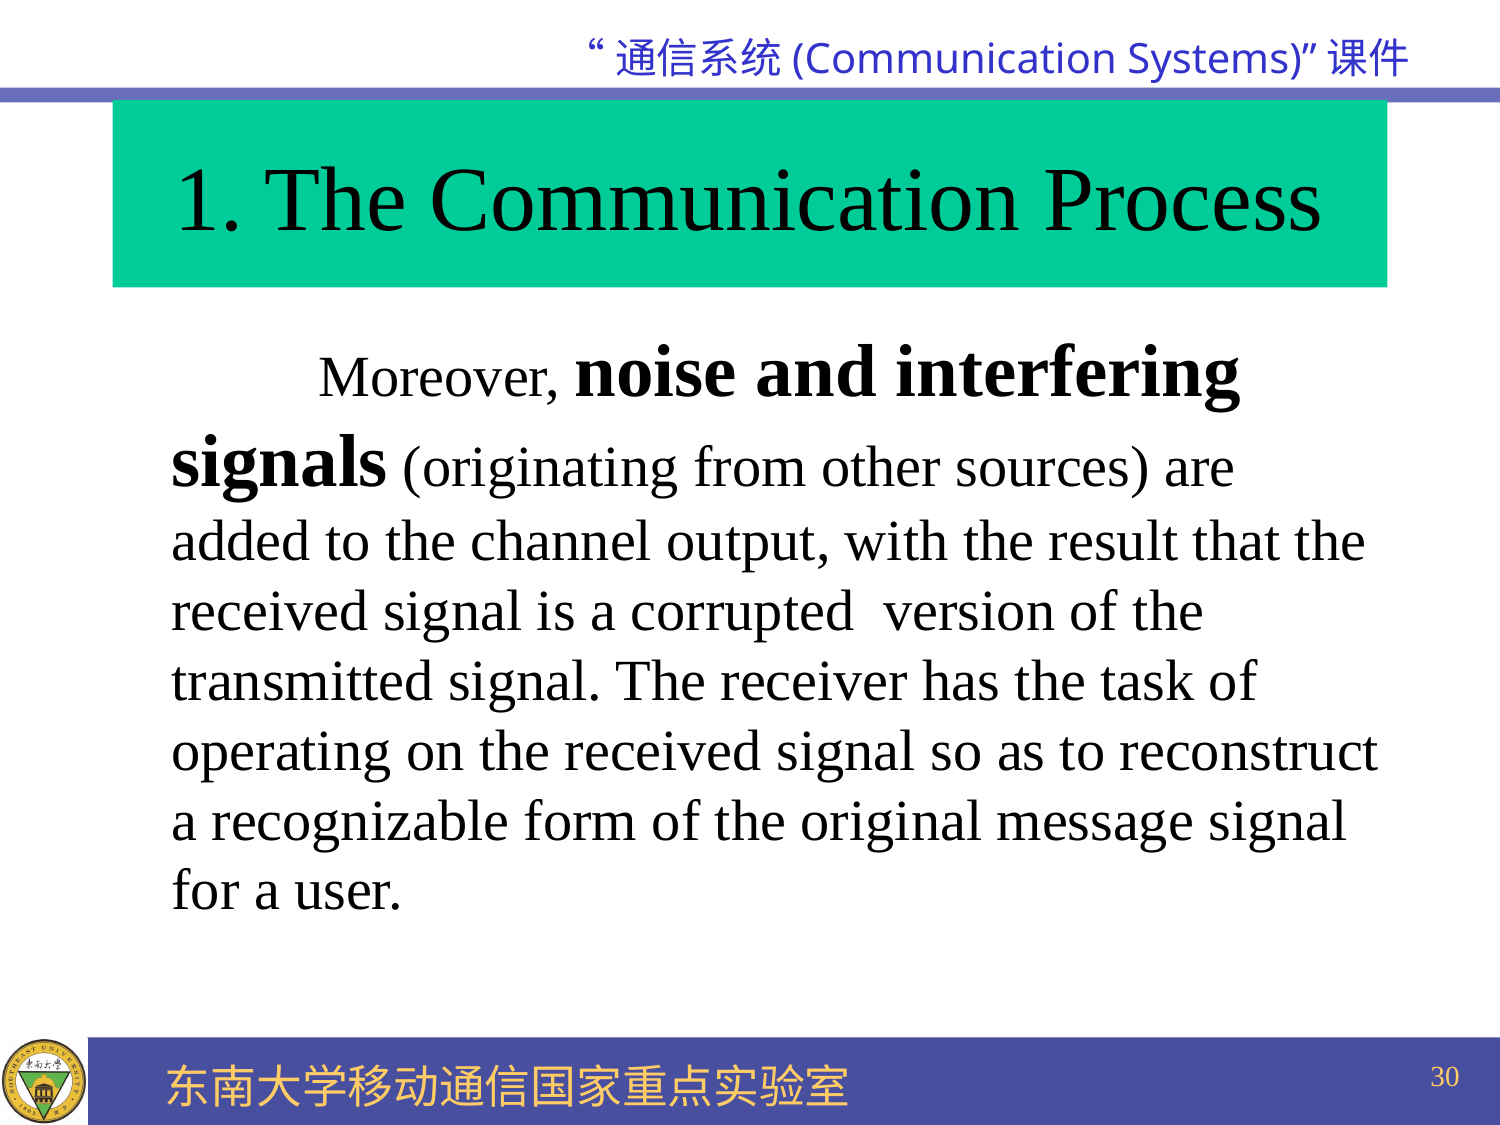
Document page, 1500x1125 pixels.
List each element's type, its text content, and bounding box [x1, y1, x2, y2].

title 1. The Communication Process [112, 99, 1388, 288]
list Moreover, noise and interfering signals (originating from other sources) are added to the channel output, with the result that the received signal is a corrupted version of the transmitted signal. The receiver has the task of operating on the received signal so as to reconstruct a recognizable form of the original message signal for a user. [100, 314, 1400, 1024]
slide_number 30 [1299, 1050, 1475, 1125]
picture [0, 1038, 88, 1125]
